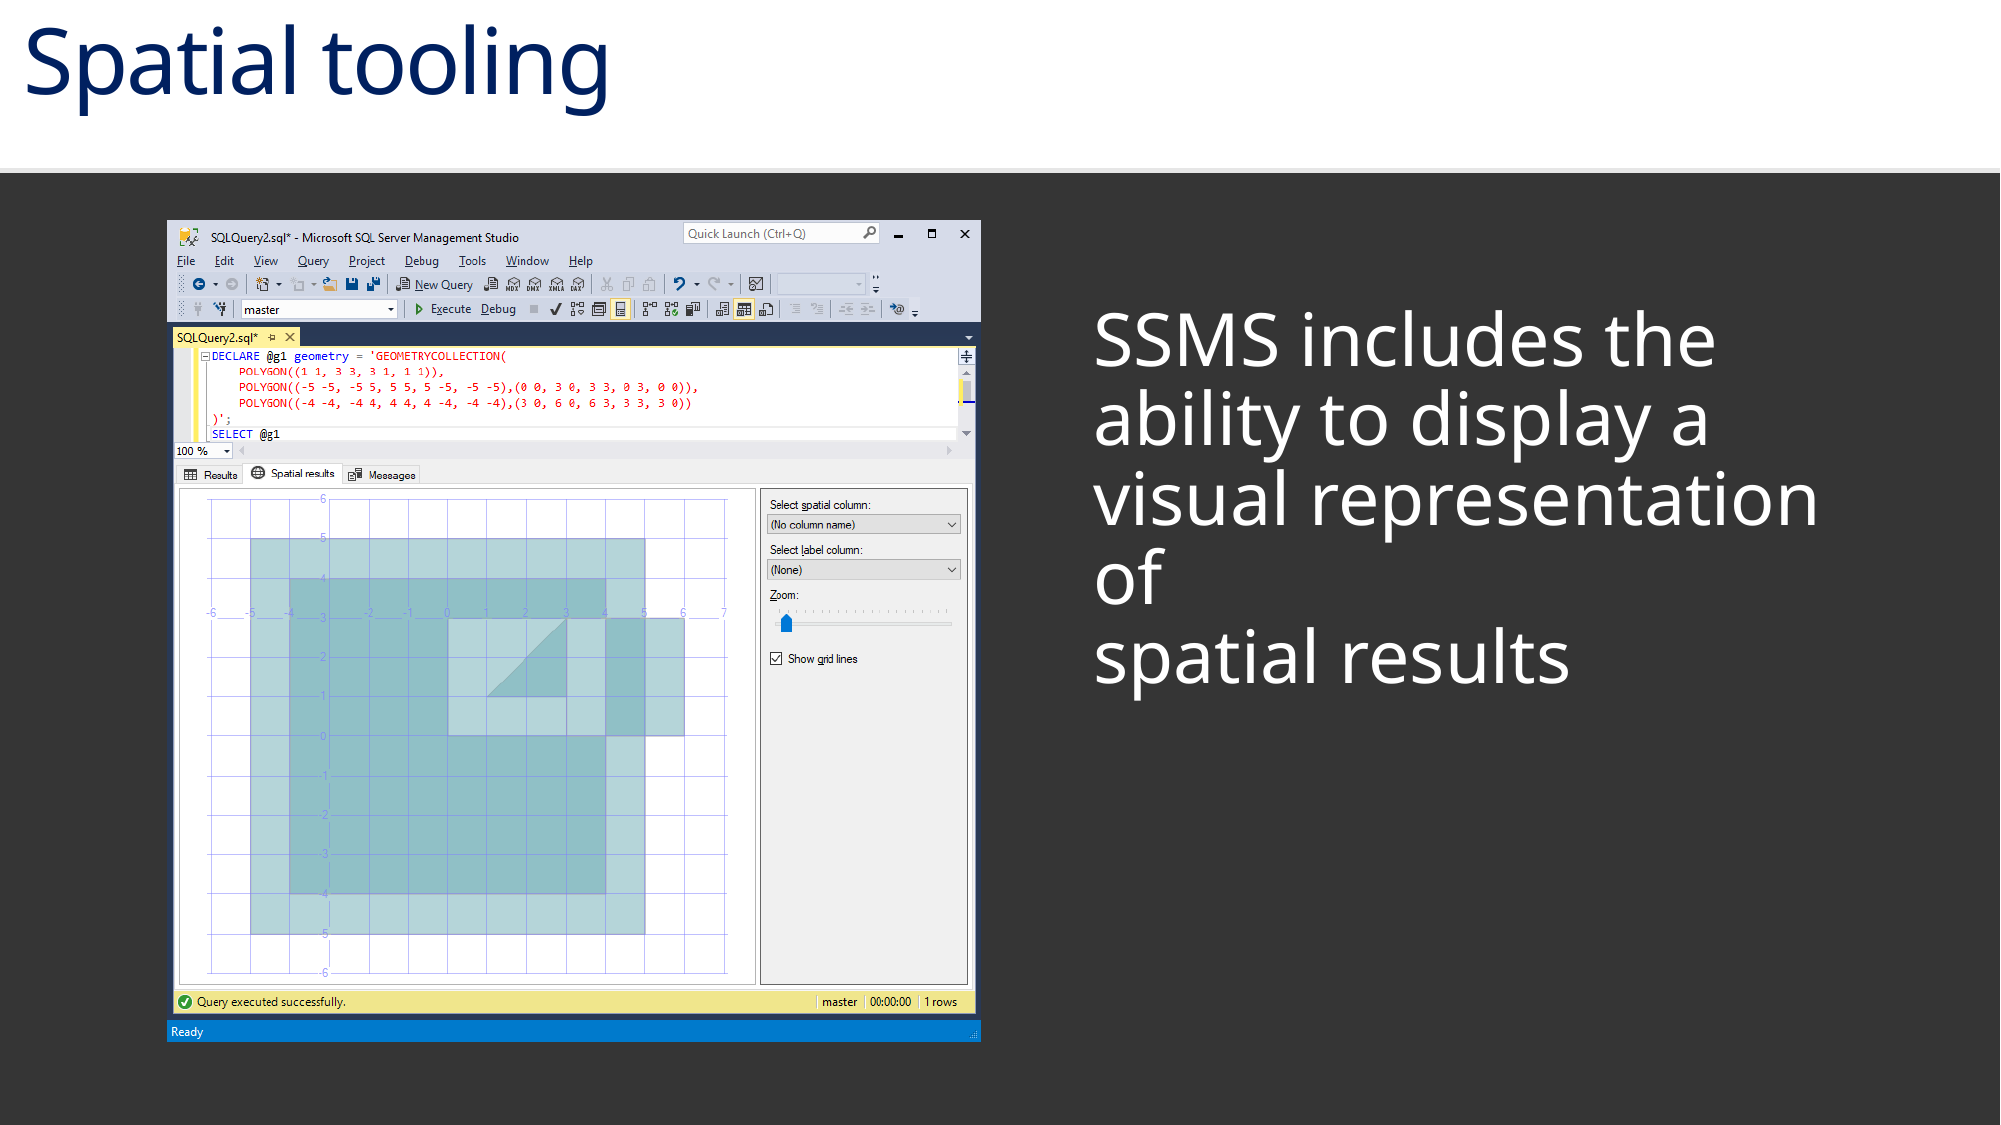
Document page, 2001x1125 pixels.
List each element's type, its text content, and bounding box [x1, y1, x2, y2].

list SSMS includes the ability to display a visual representation of spatial results [1069, 287, 1924, 639]
picture [166, 220, 981, 1042]
title Spatial tooling [0, 0, 2000, 168]
